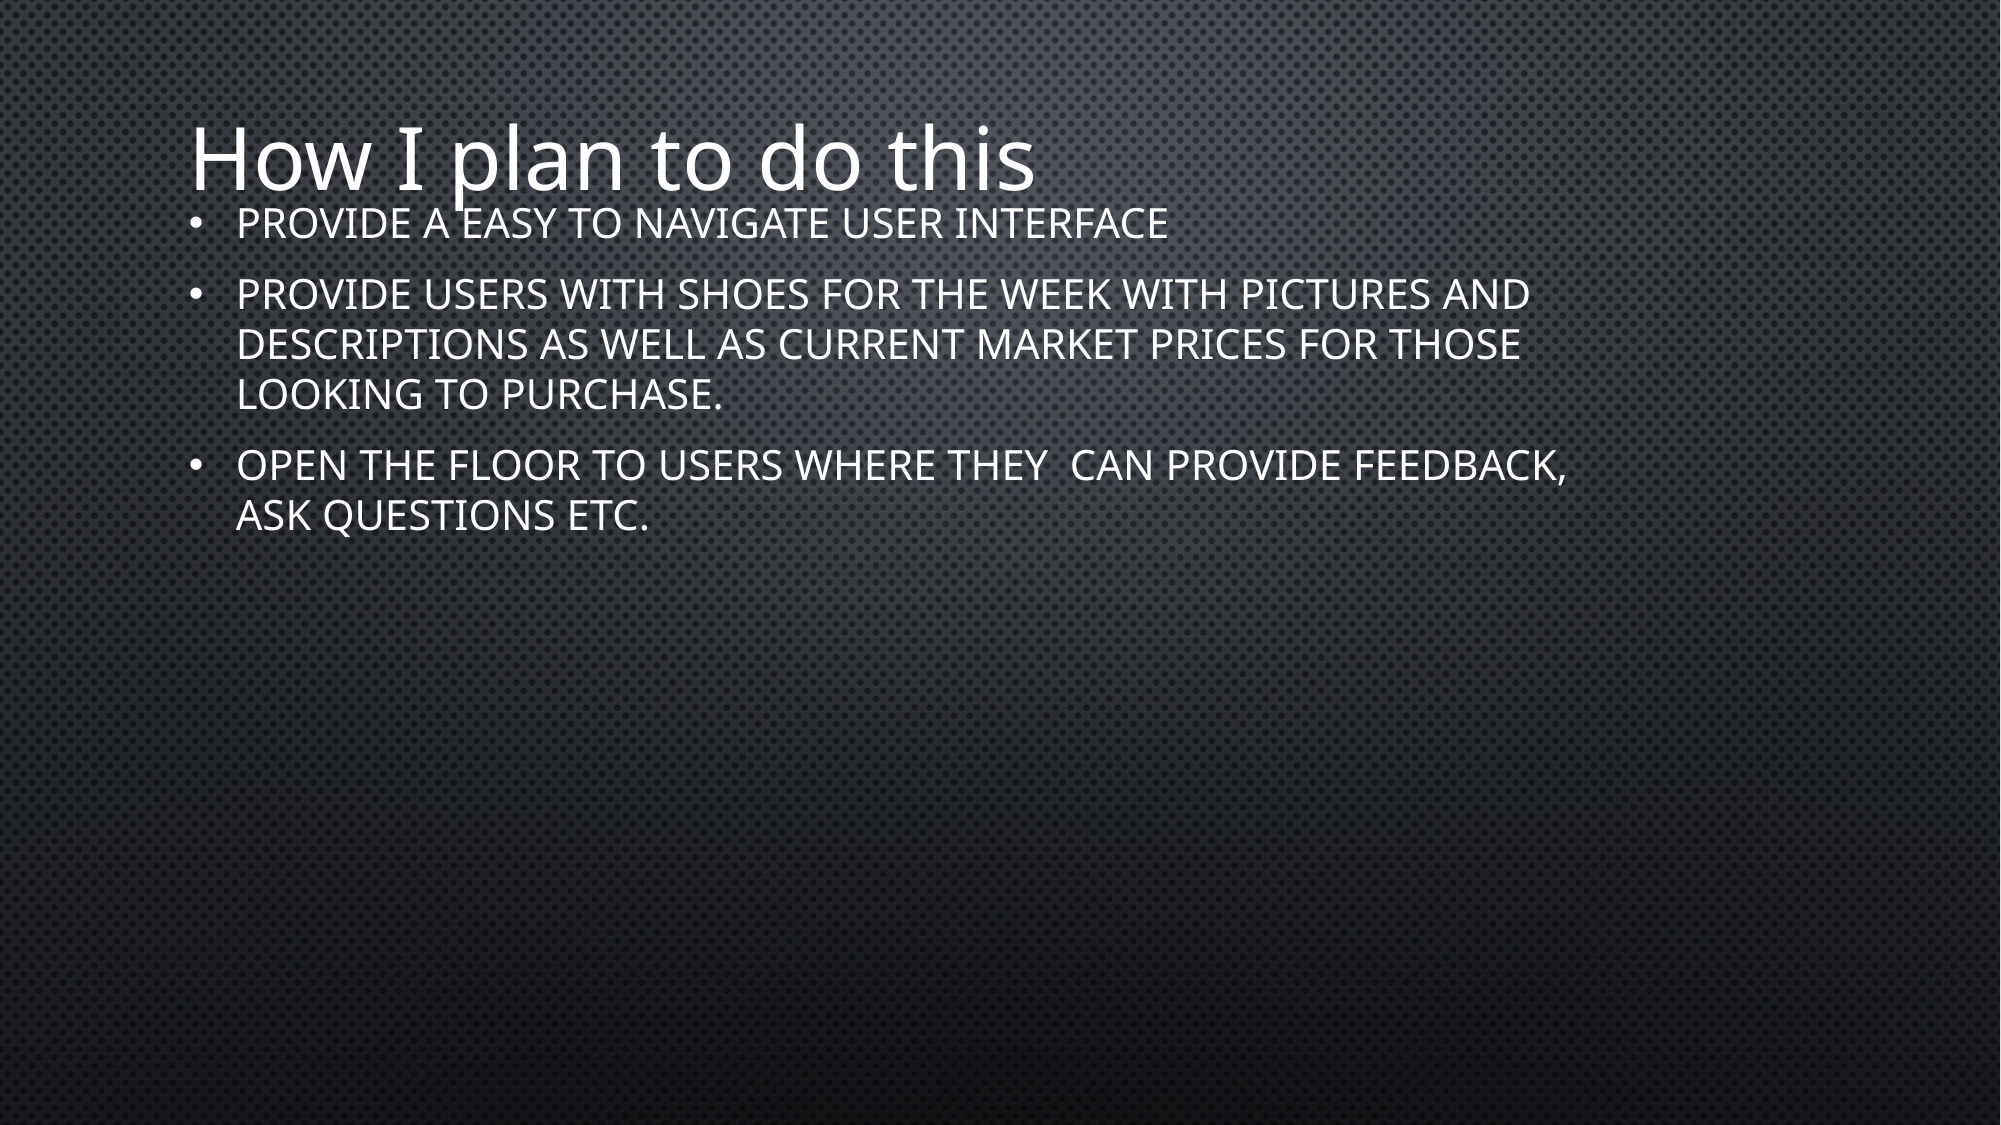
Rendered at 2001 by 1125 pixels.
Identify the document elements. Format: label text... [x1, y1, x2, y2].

text_box How I plan to do this [173, 96, 1374, 216]
list provide a easy to navigate User Interface Provide users with shoes for the week with pictures and descriptions as well as current market prices for those looking to purchase. Open the floor to users where they can provide feedback, ask questions etc. [173, 298, 1642, 367]
